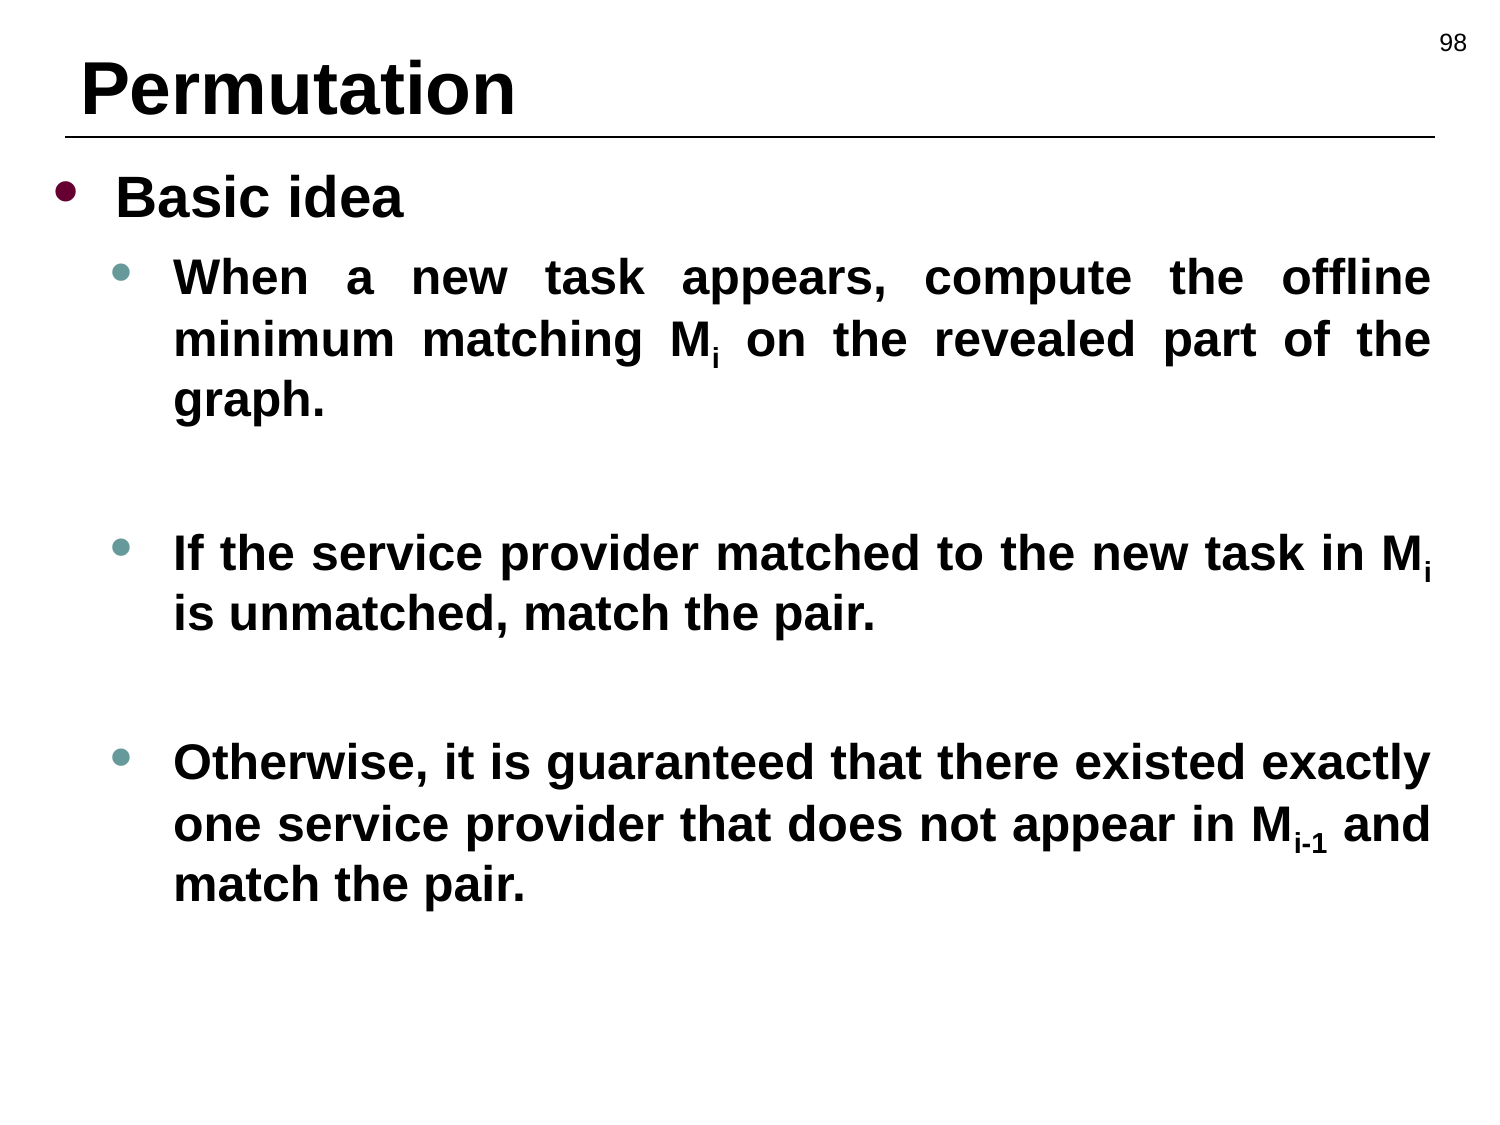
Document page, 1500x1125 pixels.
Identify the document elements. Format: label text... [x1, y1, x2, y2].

title Permutation [64, 20, 1500, 138]
slide_number 98 [1131, 18, 1483, 62]
text_box Basic idea When a new task appears, compute the offline minimum matching Mi on the revealed part of the graph. If the service provider matched to the new task in Mi is unmatched, match the pair. Otherwise, it is guaranteed that there existed exactly one service provider that does not appear in Mi-1 and match the pair. [37, 157, 1447, 669]
